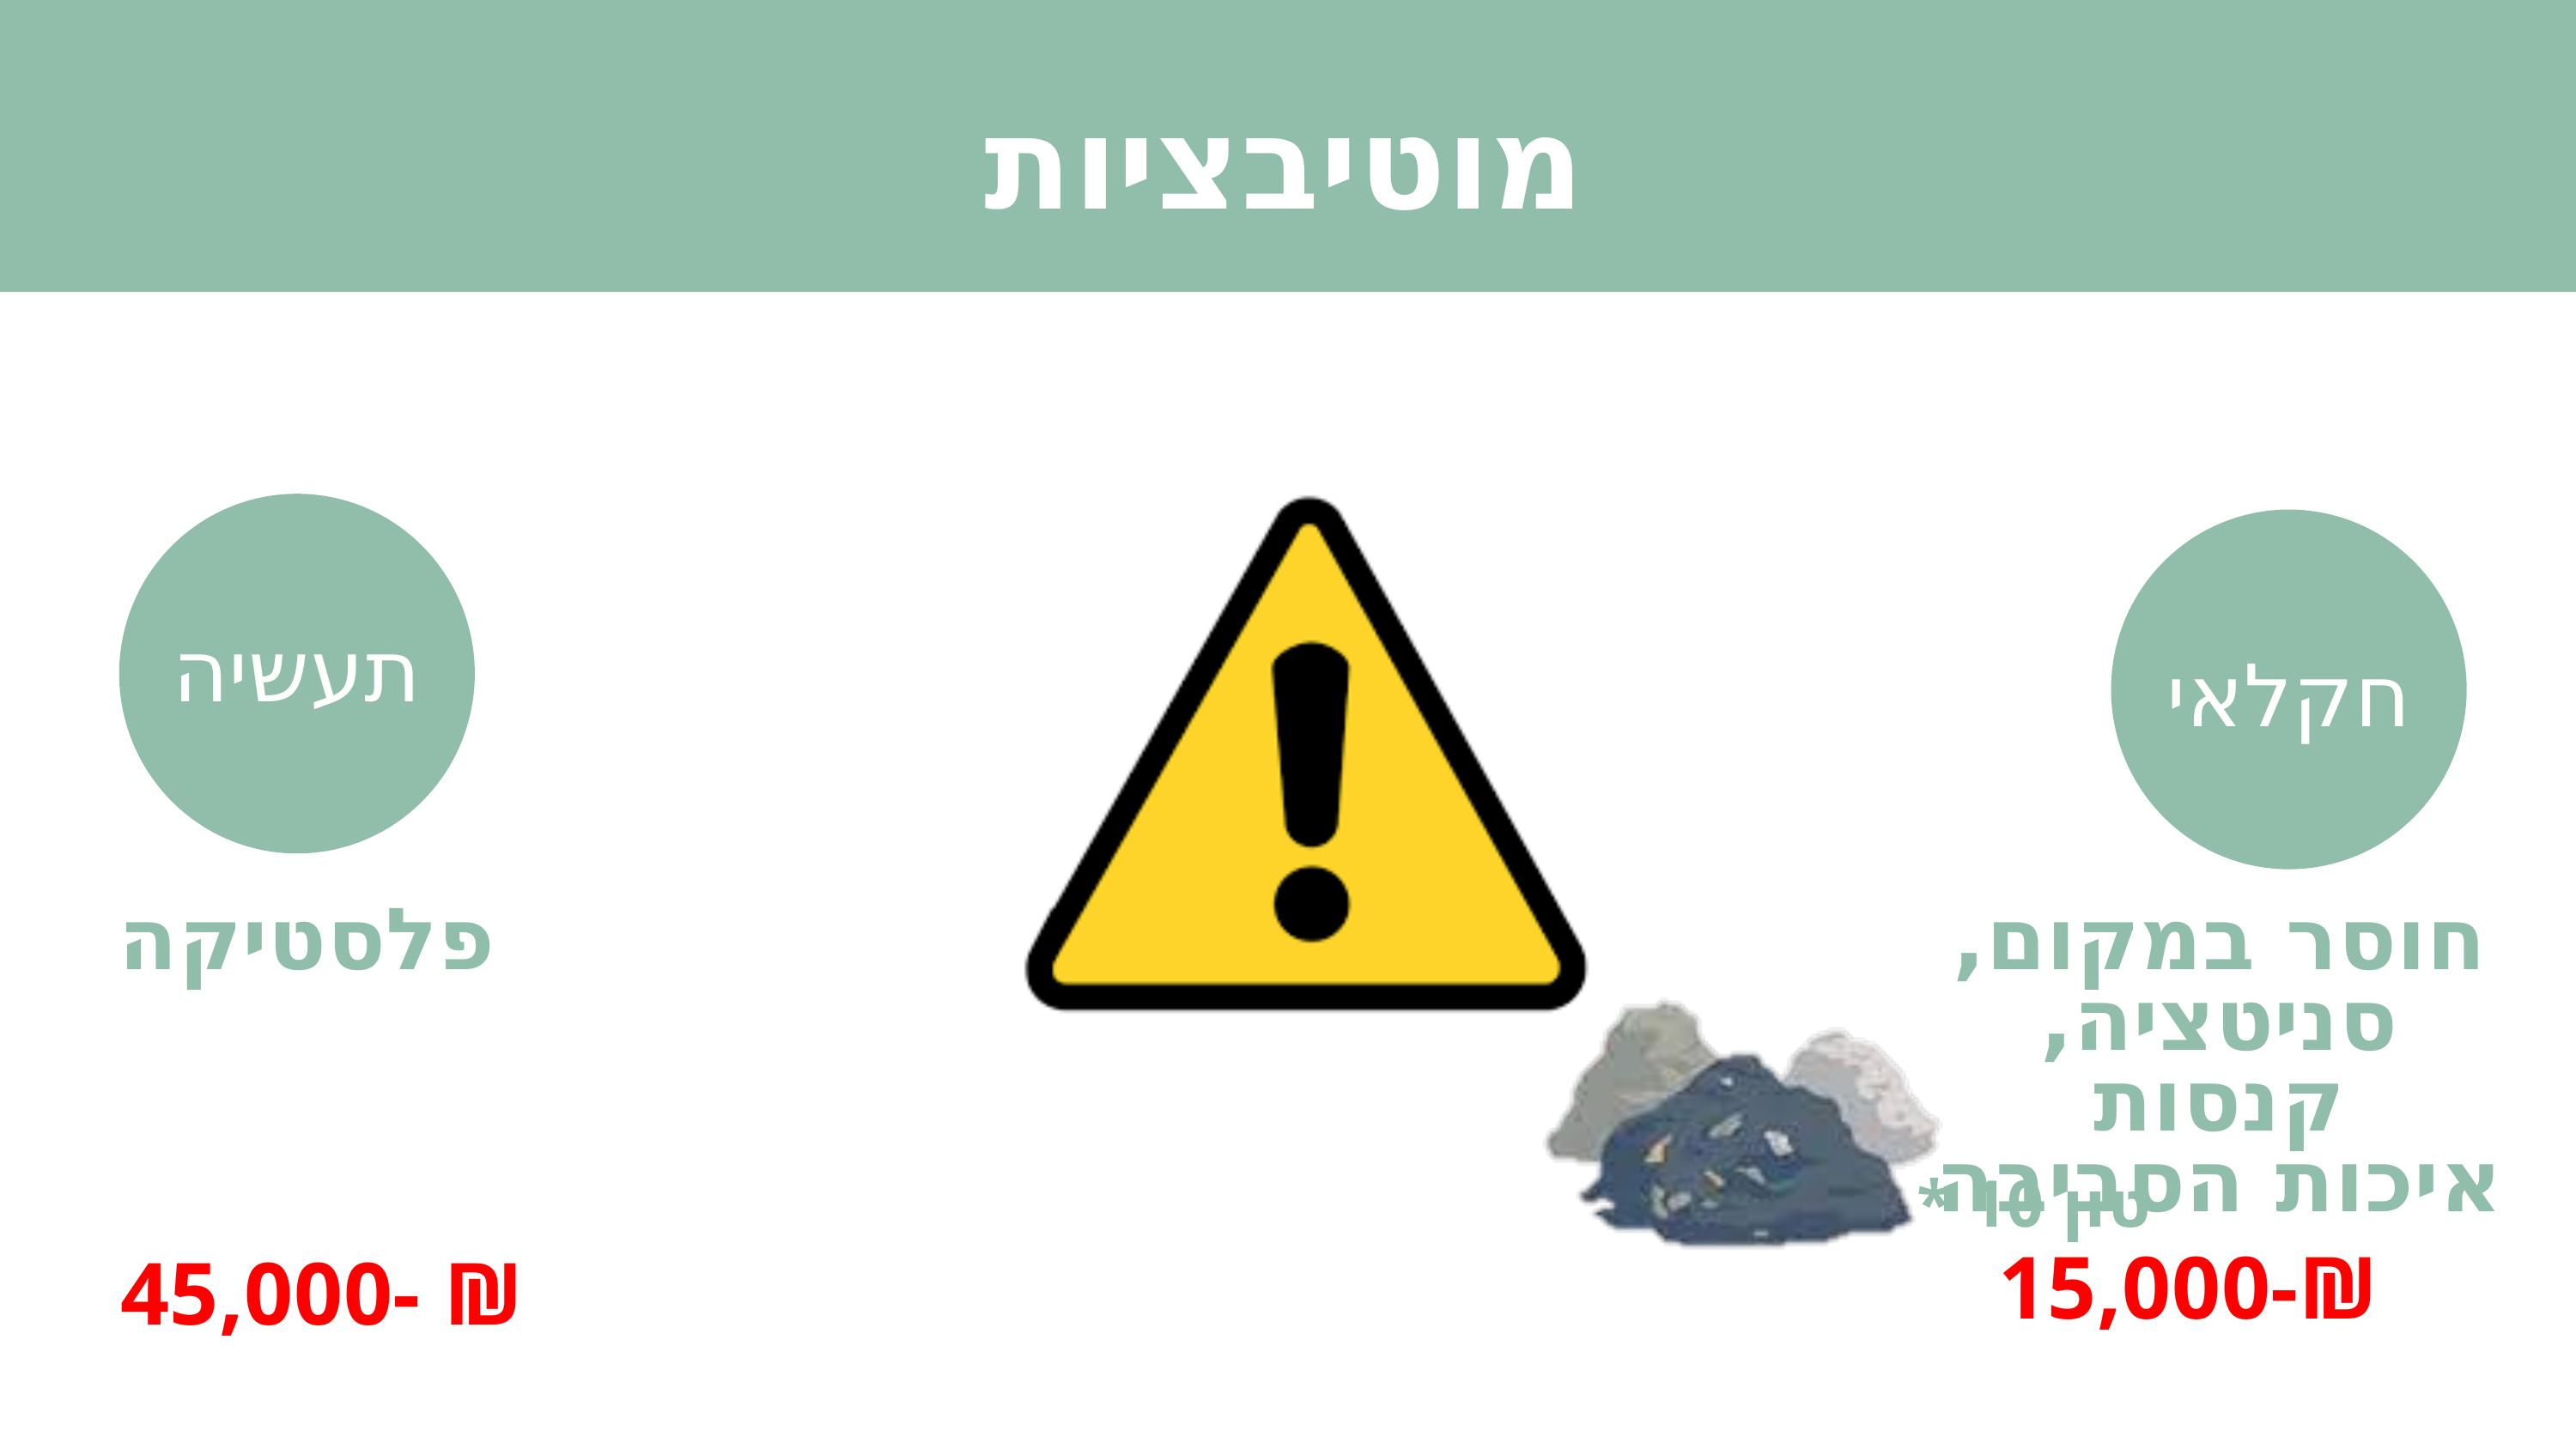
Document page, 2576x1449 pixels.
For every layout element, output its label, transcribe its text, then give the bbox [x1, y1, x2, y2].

picture [962, 411, 2171, 1449]
text_box חקלאי [2033, 663, 2544, 744]
text_box [2111, 507, 2467, 663]
text_box [120, 492, 473, 638]
text_box * 10 טון [2175, 1159, 2576, 1240]
text_box 15,000-₪ [2175, 1255, 2538, 1337]
text_box תעשיה [42, 638, 552, 719]
text_box [266, 144, 2309, 293]
text_box פלסטיקה [33, 906, 580, 987]
text_box [0, 0, 2576, 293]
text_box [123, 719, 471, 856]
text_box [2117, 744, 2461, 871]
text_box 45,000- ₪ [0, 1261, 648, 1343]
text_box מוטיבציות [726, 154, 1888, 235]
text_box חוסר במקום, סניטציה, קנסות איכות הסביבה [2175, 906, 2538, 1228]
